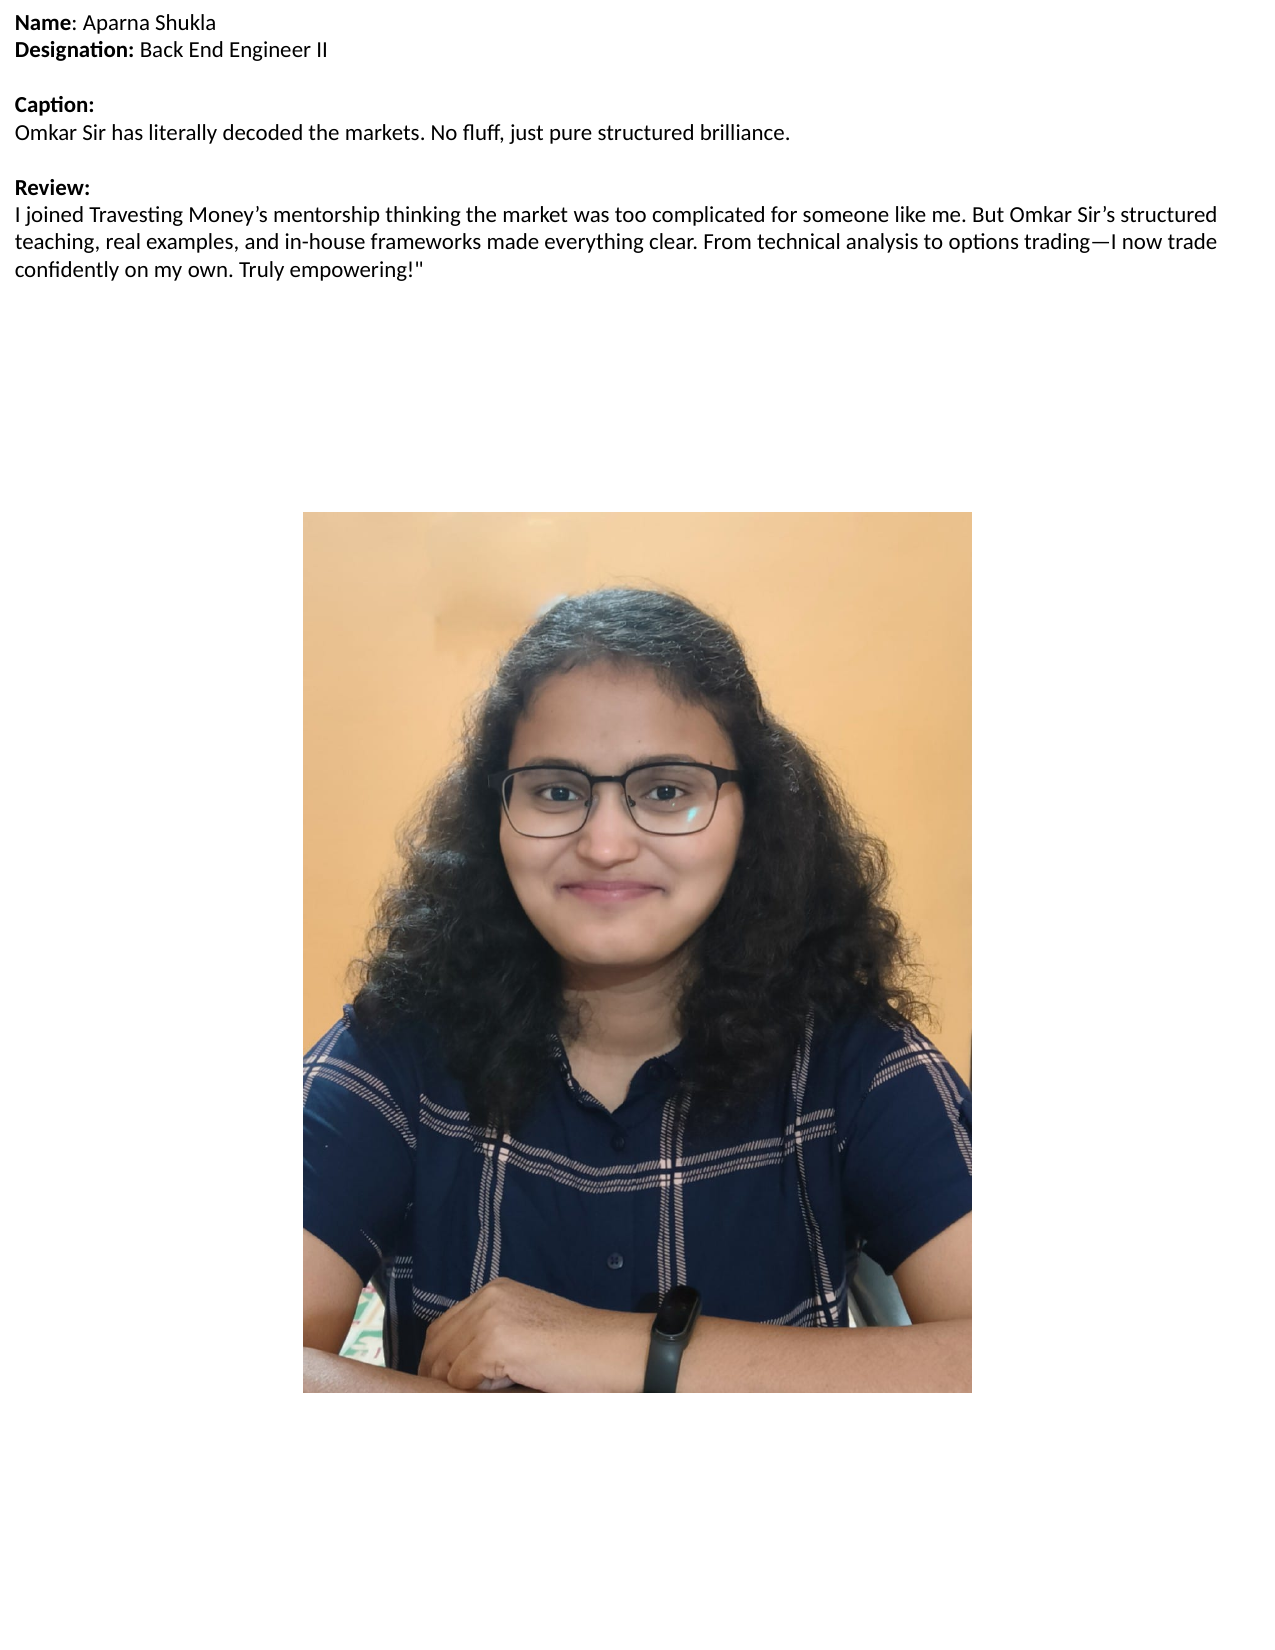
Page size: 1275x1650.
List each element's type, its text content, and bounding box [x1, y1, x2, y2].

text_box Name: Aparna Shukla Designation: Back End Engineer II Caption: Omkar Sir has literally decoded the markets. No fluff, just pure structured brilliance. Review: I joined Travesting Money’s mentorship thinking the market was too complicated for someone like me. But Omkar Sir’s structured teaching, real examples, and in-house frameworks made everything clear. From technical analysis to options trading—I now trade confidently on my own. Truly empowering!" [0, 0, 1275, 345]
picture [302, 512, 973, 1394]
